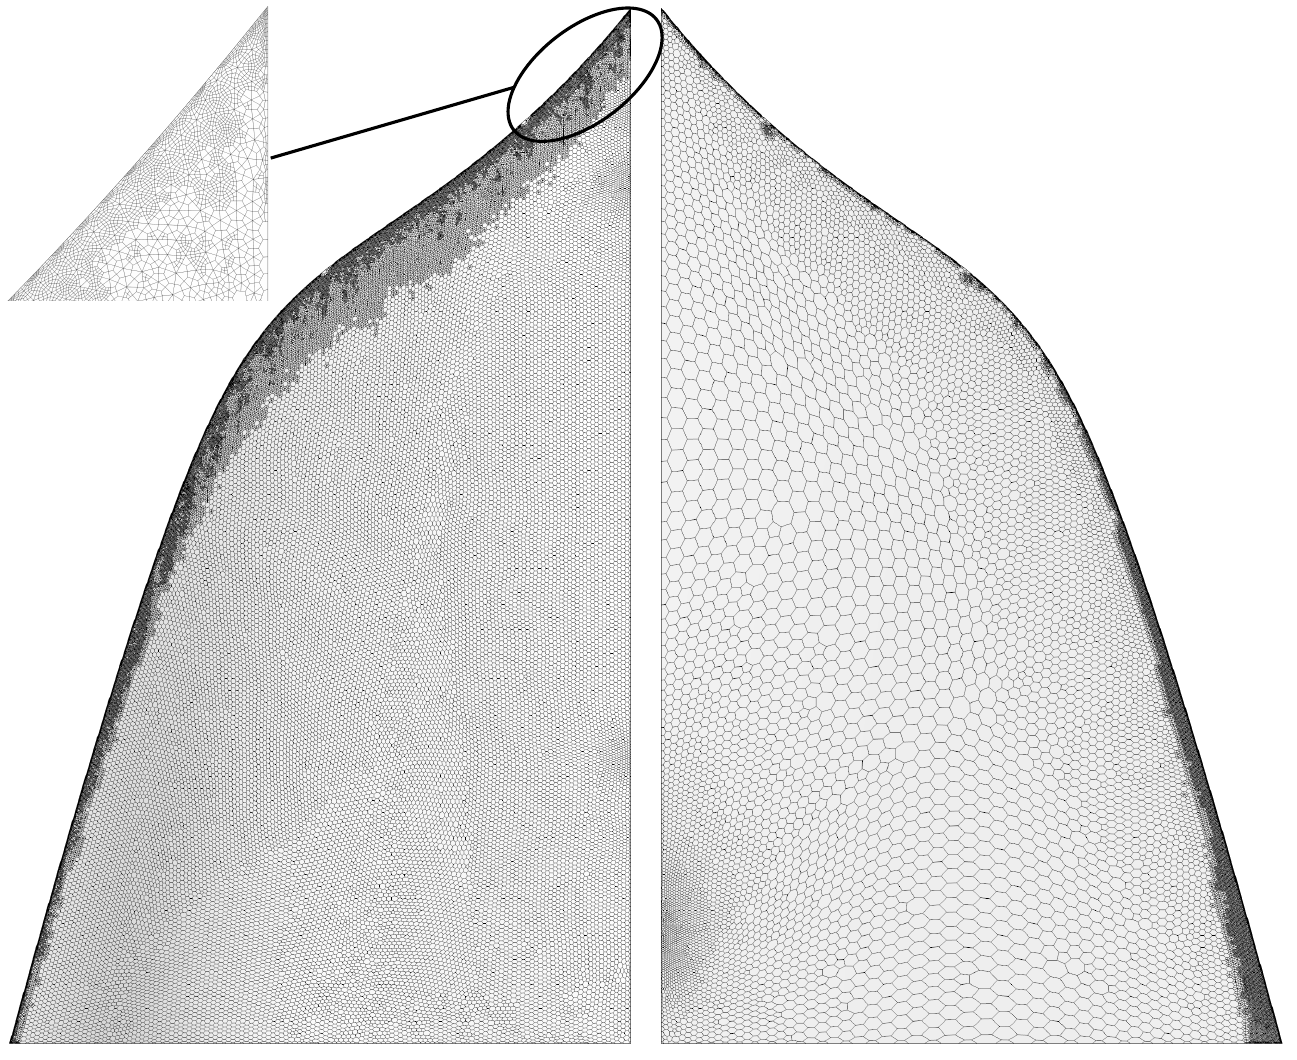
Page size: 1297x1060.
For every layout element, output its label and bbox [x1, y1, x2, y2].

text_box [642, 8, 647, 88]
picture [647, 5, 1292, 1060]
picture [0, 0, 642, 1060]
text_box [270, 86, 515, 159]
